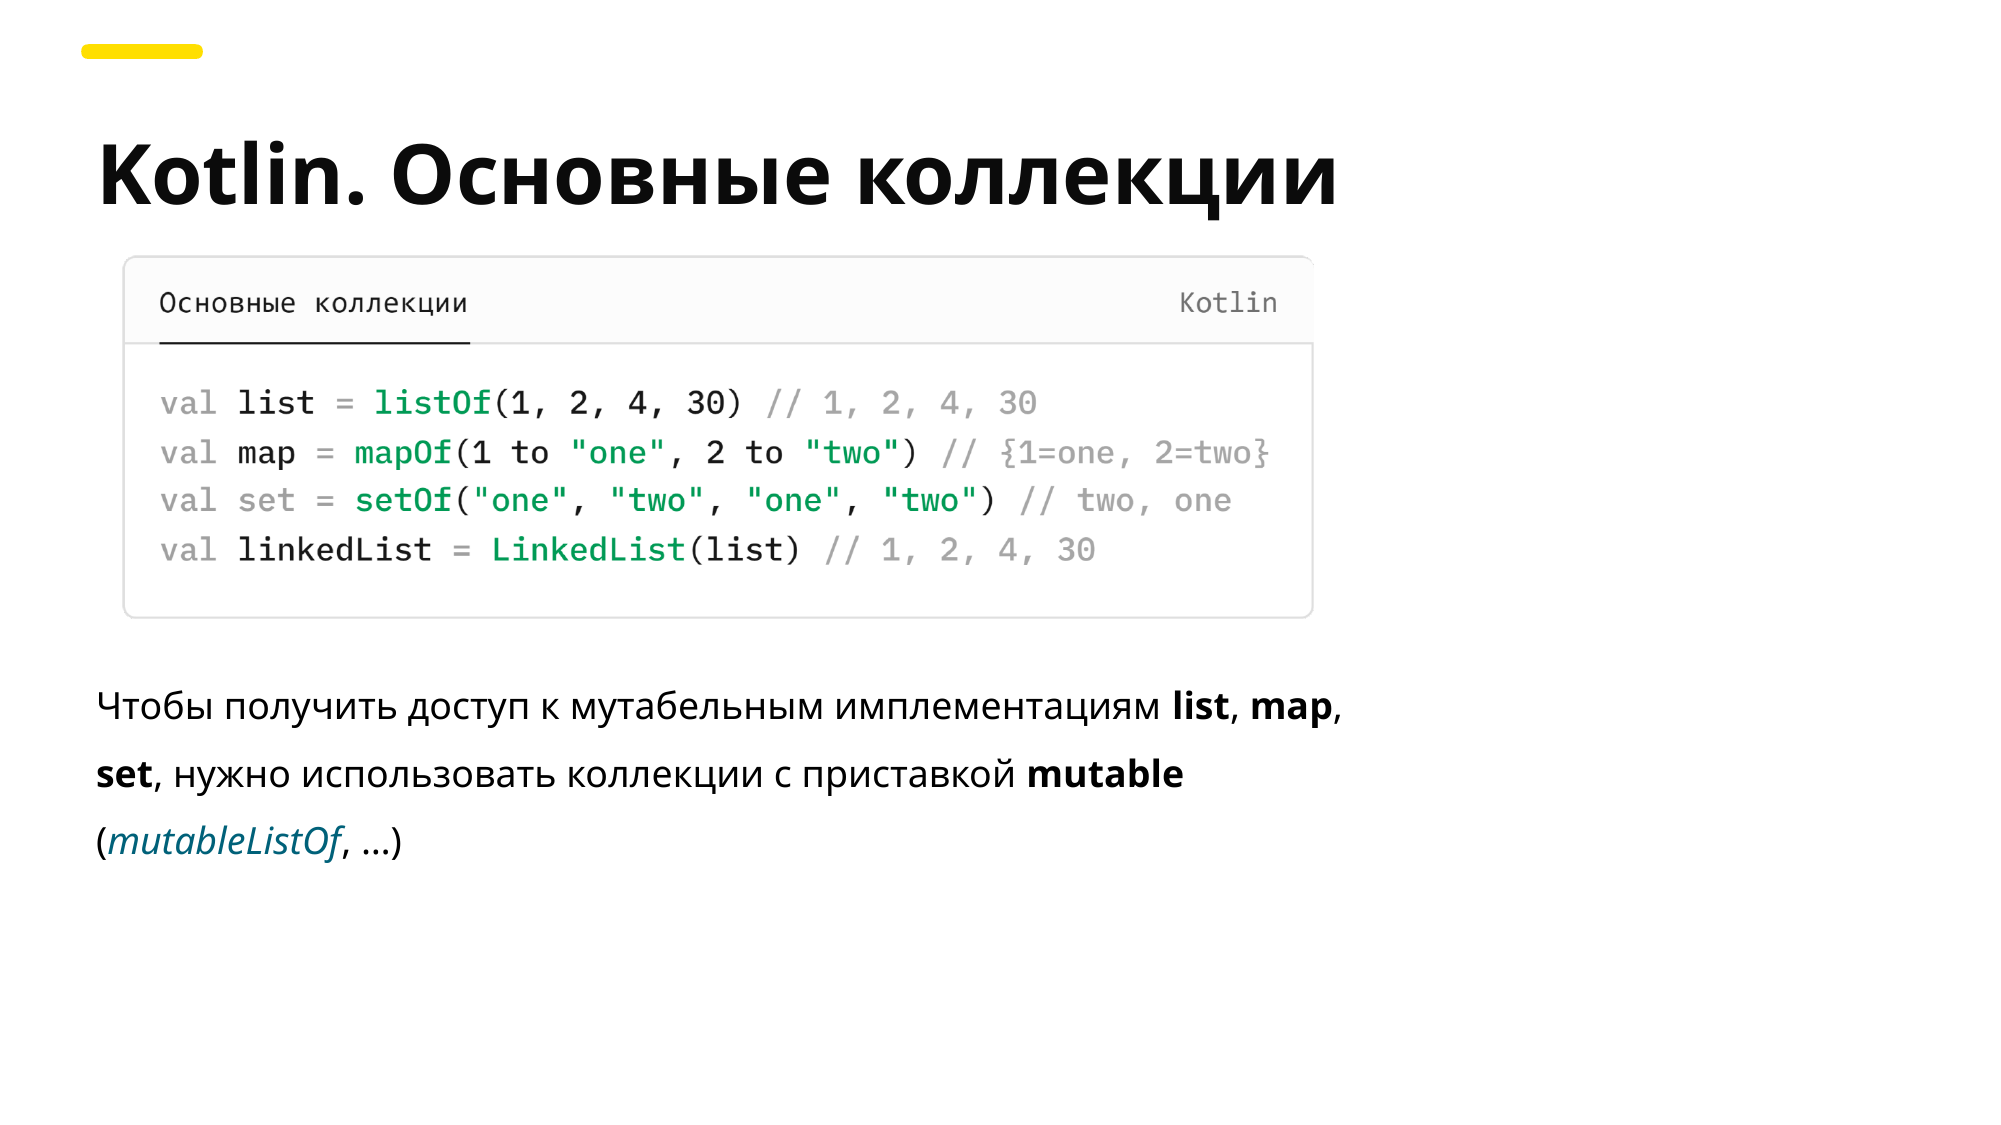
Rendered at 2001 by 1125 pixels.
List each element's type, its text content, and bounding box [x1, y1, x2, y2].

text_box [81, 44, 203, 59]
text_box Чтобы получить доступ к мутабельным имплементациям list, map, set, нужно использовать коллекции с приставкой mutable (mutableListOf, …) [81, 652, 1421, 804]
picture [88, 221, 1348, 653]
text_box Kotlin. Основные коллекции [81, 108, 1822, 222]
